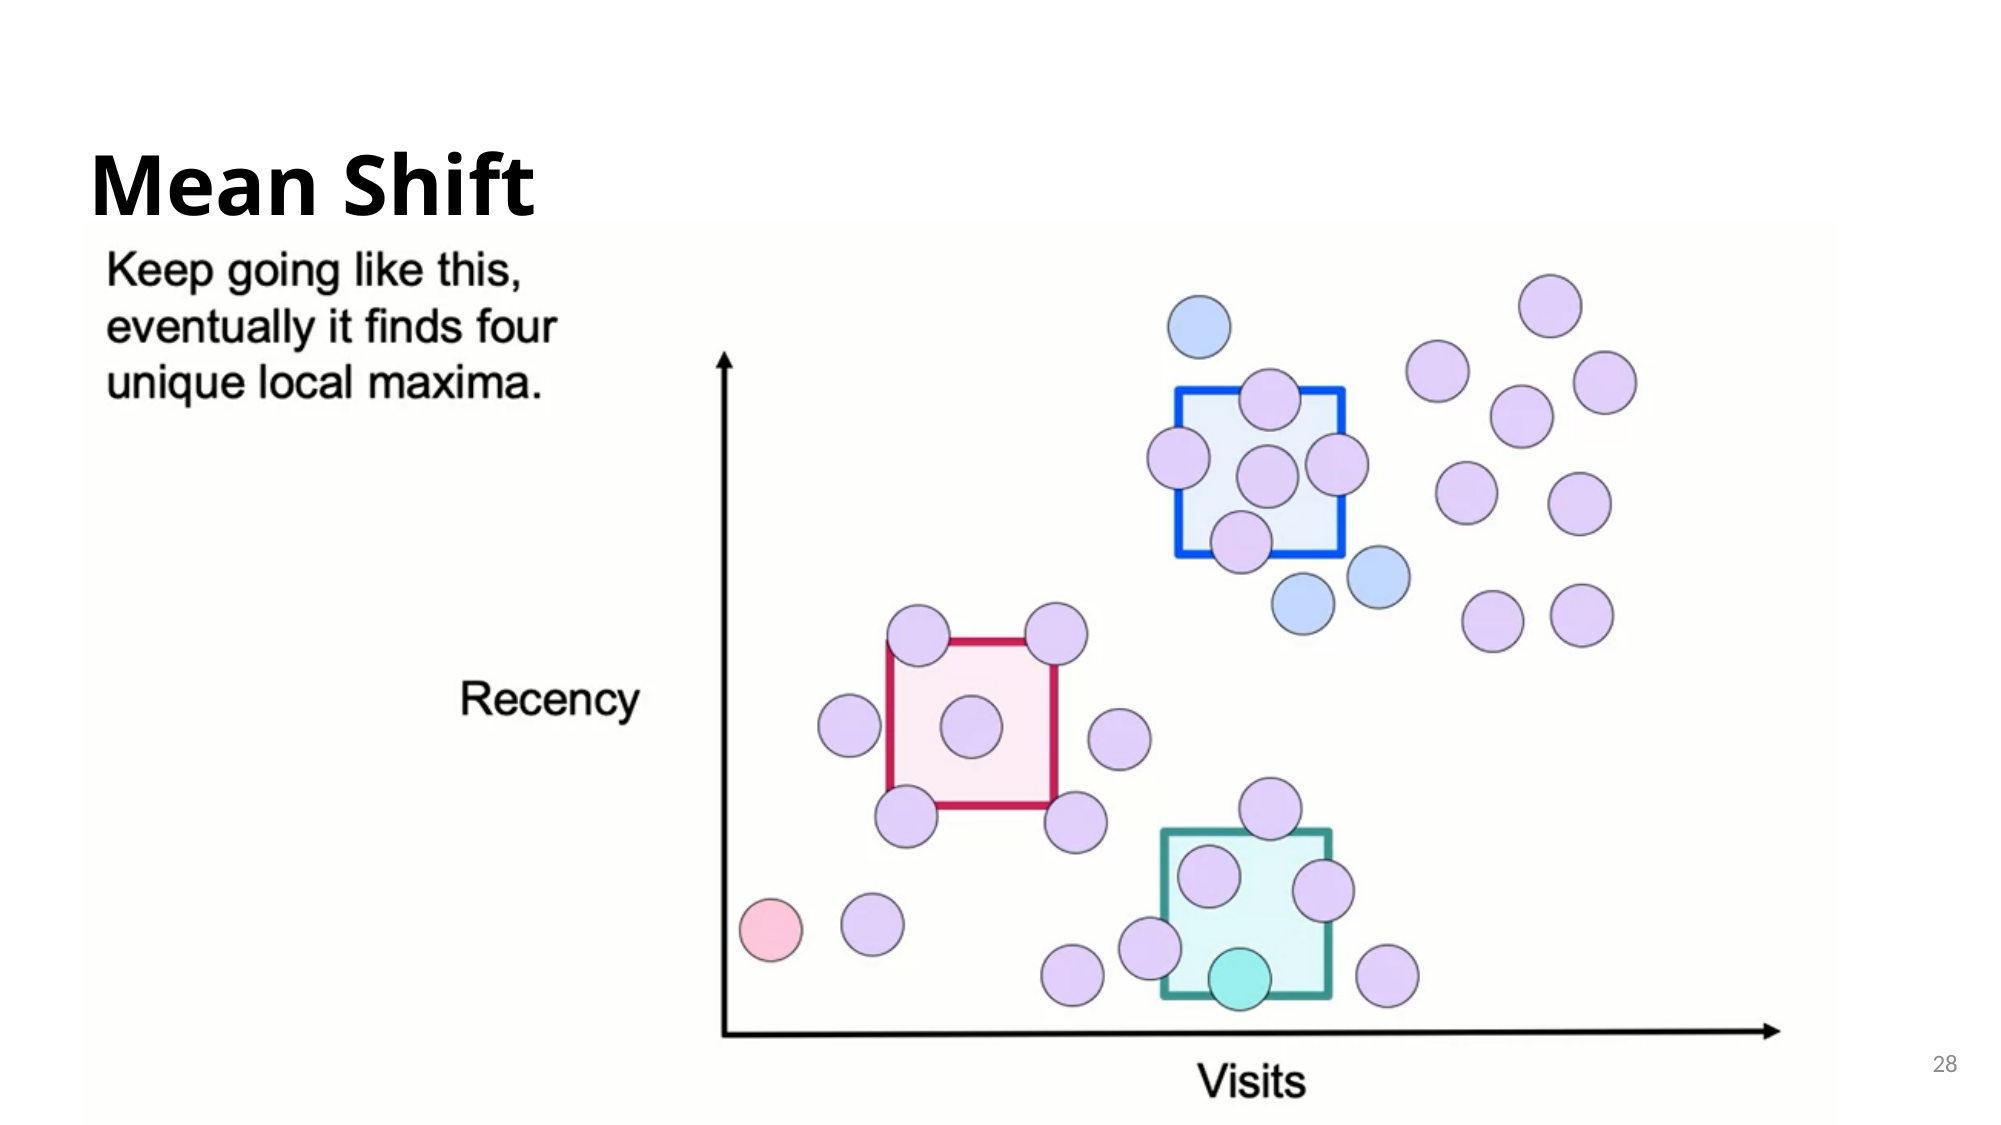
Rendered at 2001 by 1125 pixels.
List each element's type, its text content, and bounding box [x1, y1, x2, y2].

title Mean Shift [68, 97, 1932, 223]
picture [84, 222, 1836, 1125]
slide_number 28 [1853, 1019, 1974, 1106]
